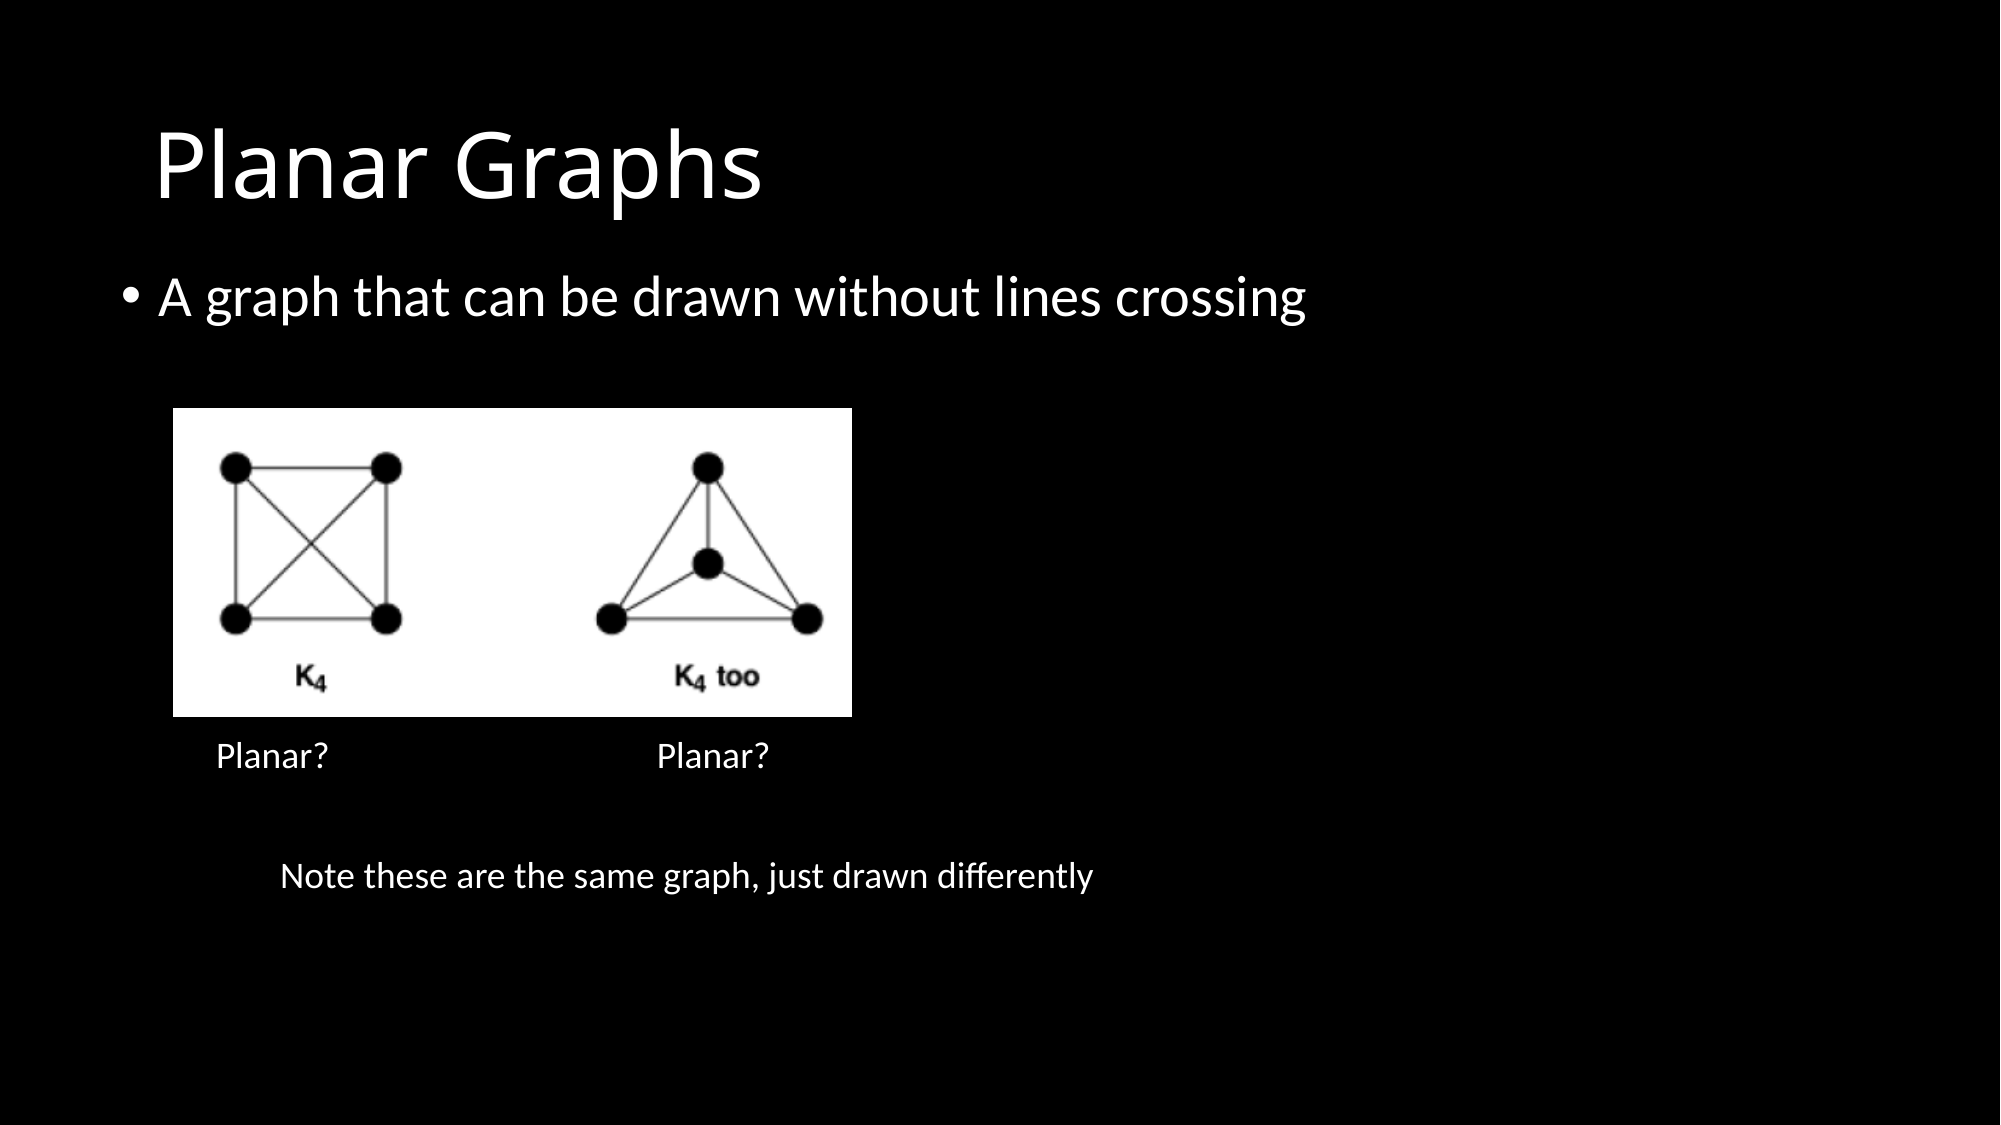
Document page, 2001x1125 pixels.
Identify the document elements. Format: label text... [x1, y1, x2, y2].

list A graph that can be drawn without lines crossing [105, 258, 1565, 1025]
text_box Planar? [201, 723, 346, 784]
picture [173, 408, 852, 717]
text_box Planar? [642, 723, 786, 784]
title Planar Graphs [137, 59, 1863, 278]
text_box Note these are the same graph, just drawn differently [265, 844, 1110, 904]
